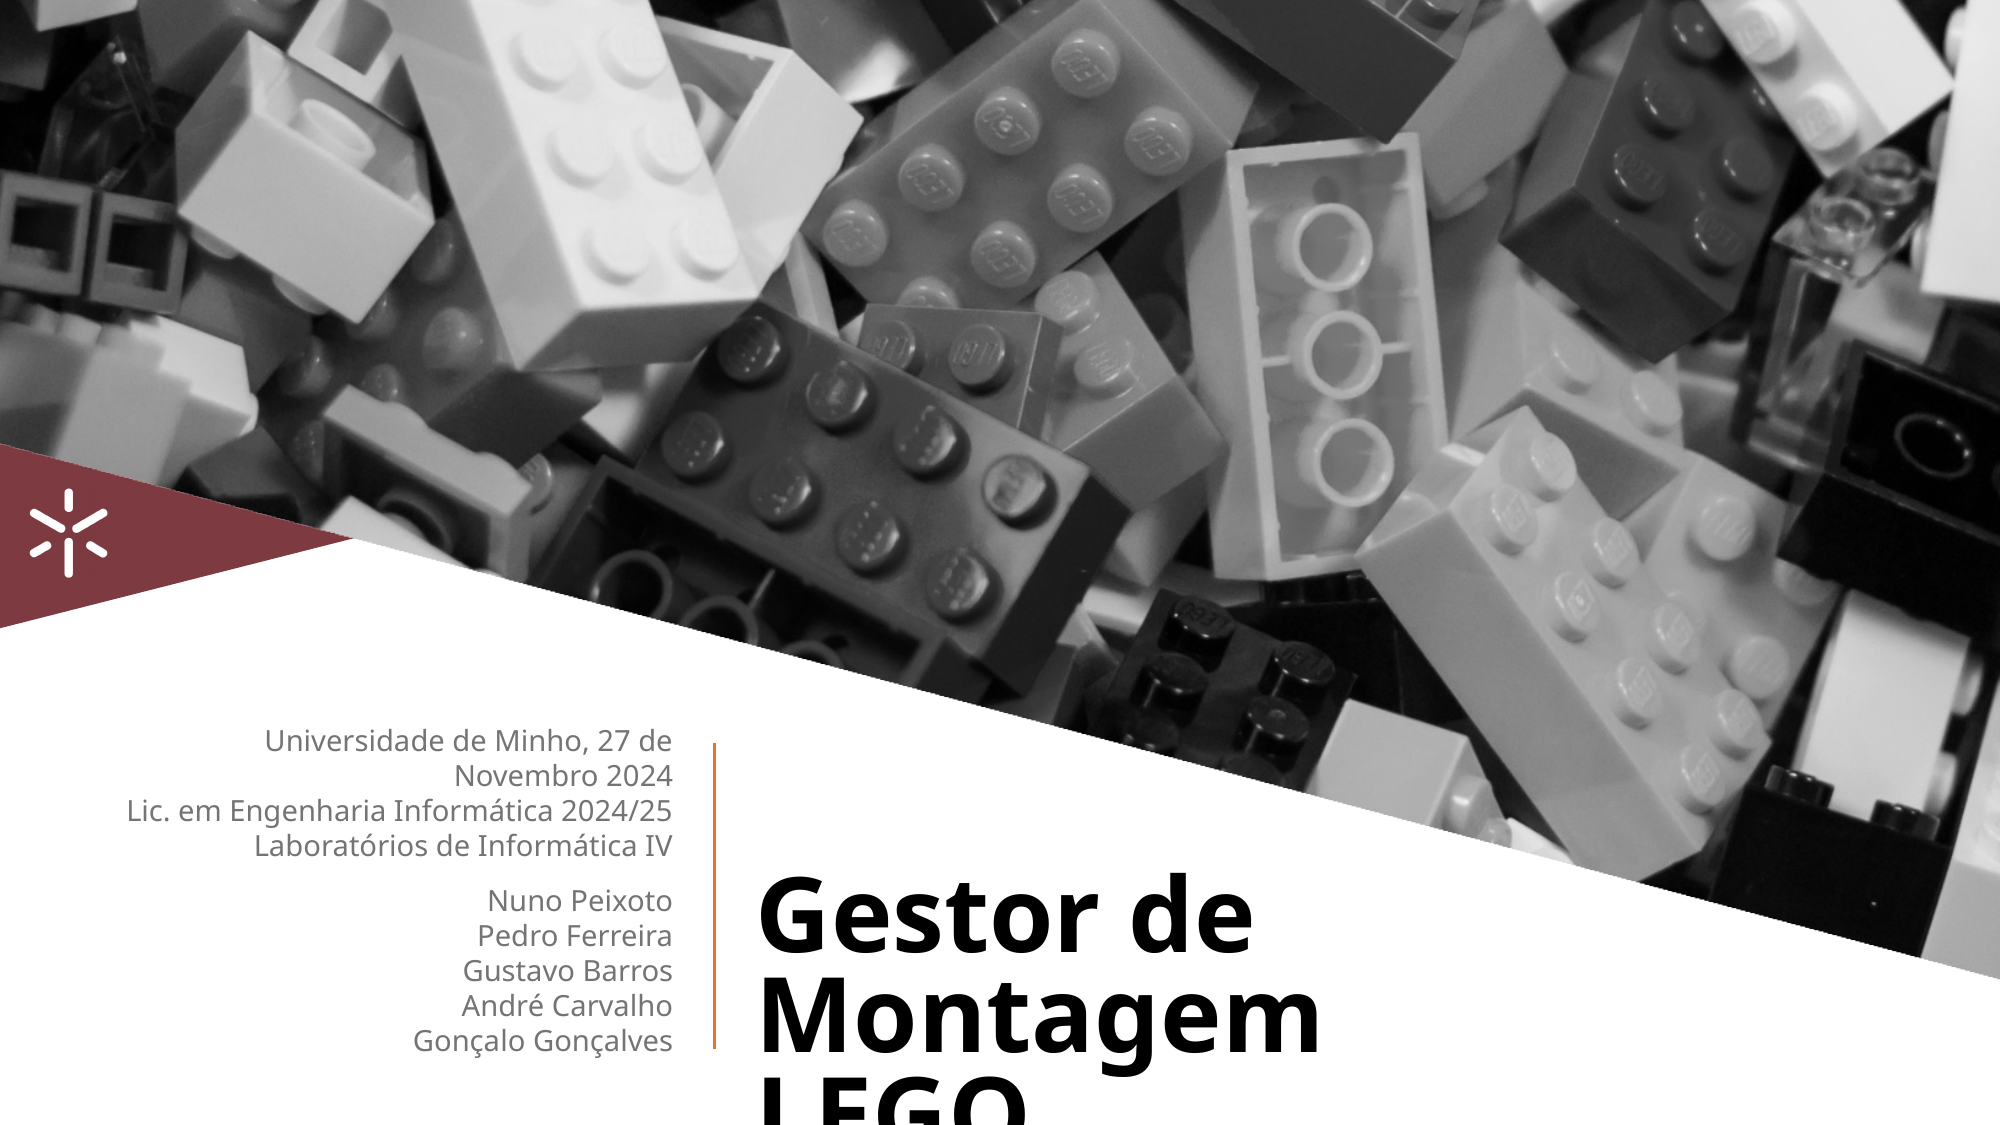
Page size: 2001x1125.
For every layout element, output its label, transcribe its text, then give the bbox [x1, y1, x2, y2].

text_box Universidade de Minho, 27 de Novembro 2024 Lic. em Engenharia Informática 2024/25 Laboratórios de Informática IV [104, 721, 689, 879]
text_box Nuno Peixoto Pedro Ferreira Gustavo Barros André Carvalho Gonçalo Gonçalves [141, 879, 689, 1085]
picture [0, 0, 2000, 976]
text_box Gestor de Montagem LEGO [740, 865, 1573, 1125]
